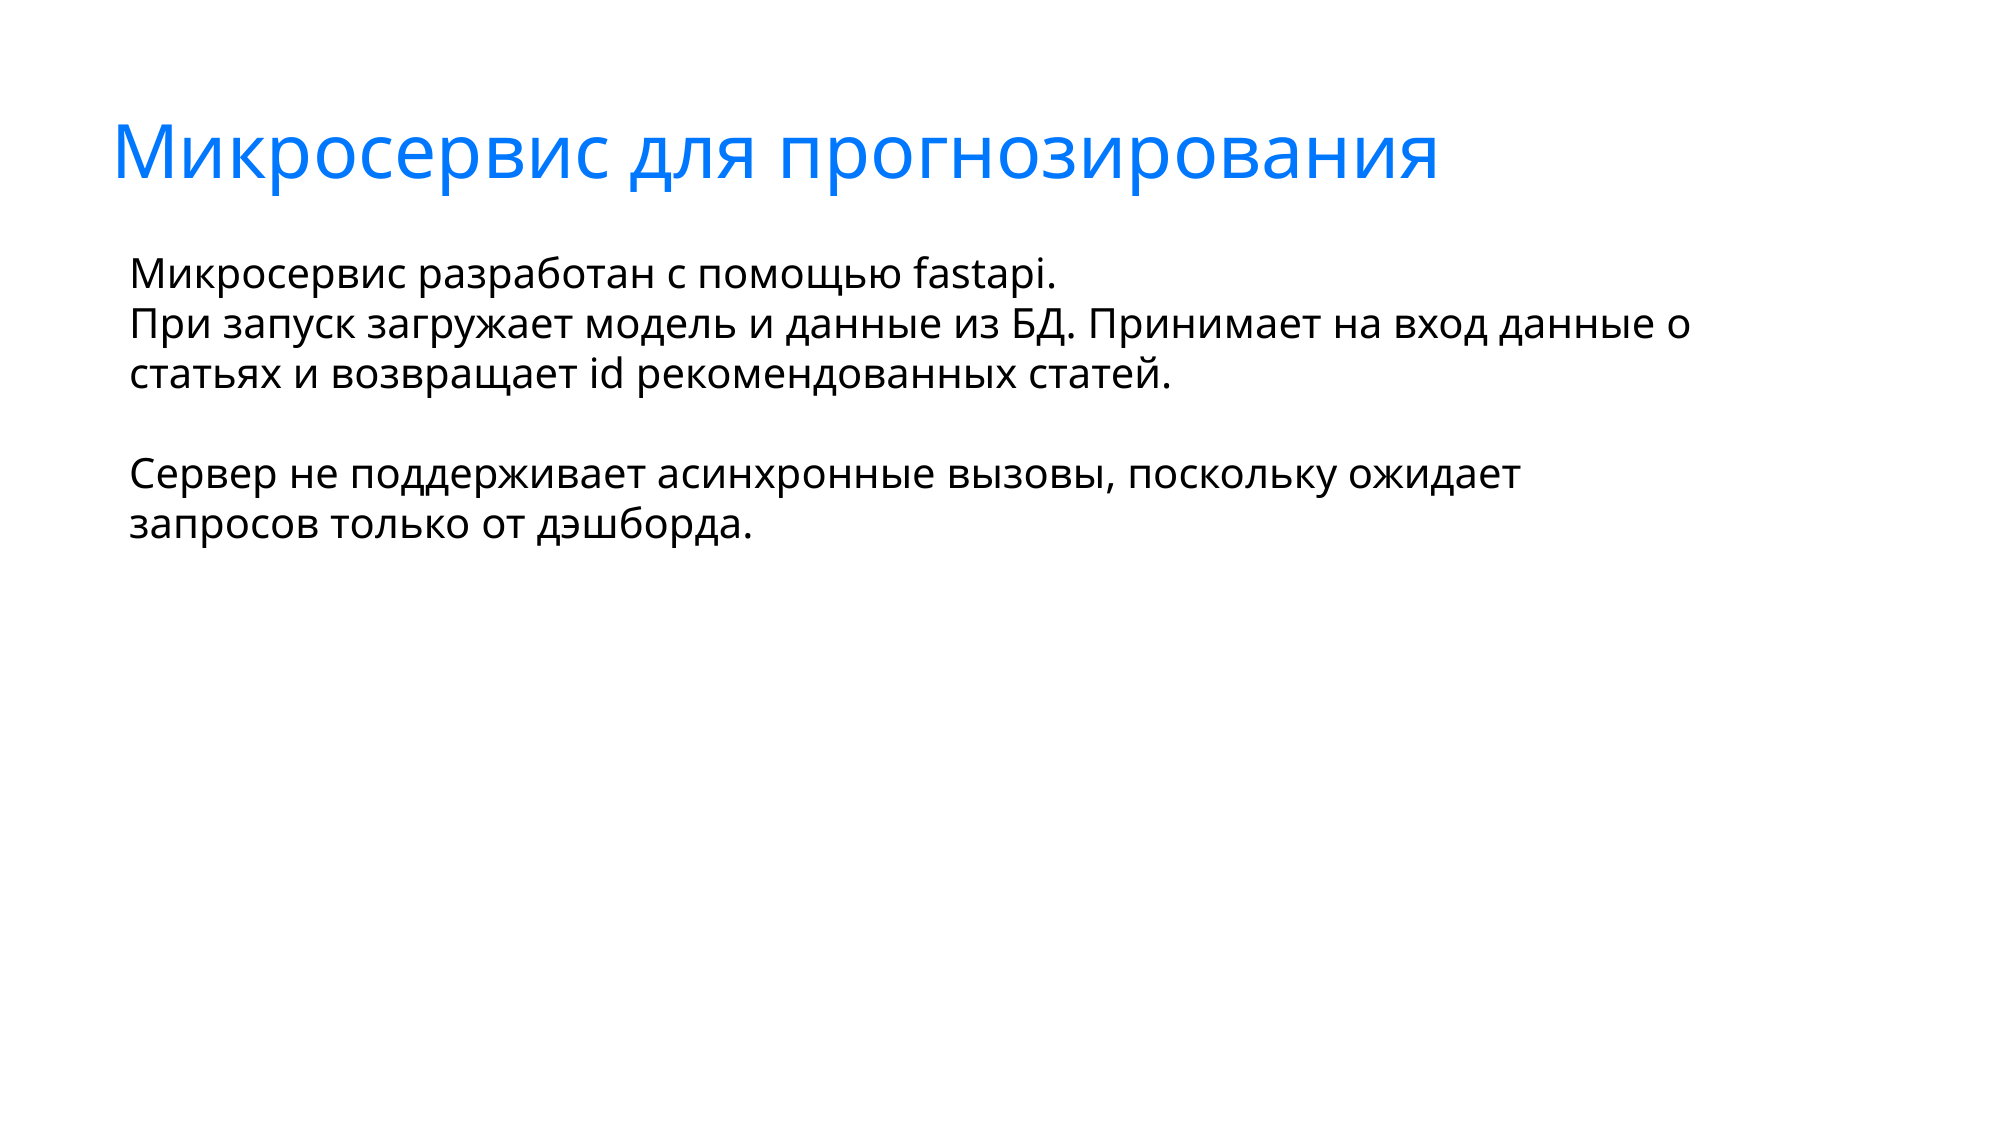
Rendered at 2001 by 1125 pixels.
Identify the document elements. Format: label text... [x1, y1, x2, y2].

title Микросервис для прогнозирования [111, 113, 1892, 220]
text_box Микросервис разработан с помощью fastapi. При запуск загружает модель и данные из БД. Принимает на вход данные о статьях и возвращает id рекомендованных статей. Сервер не поддерживает асинхронные вызовы, поскольку ожидает запросов только от дэшборда. [114, 231, 1709, 562]
